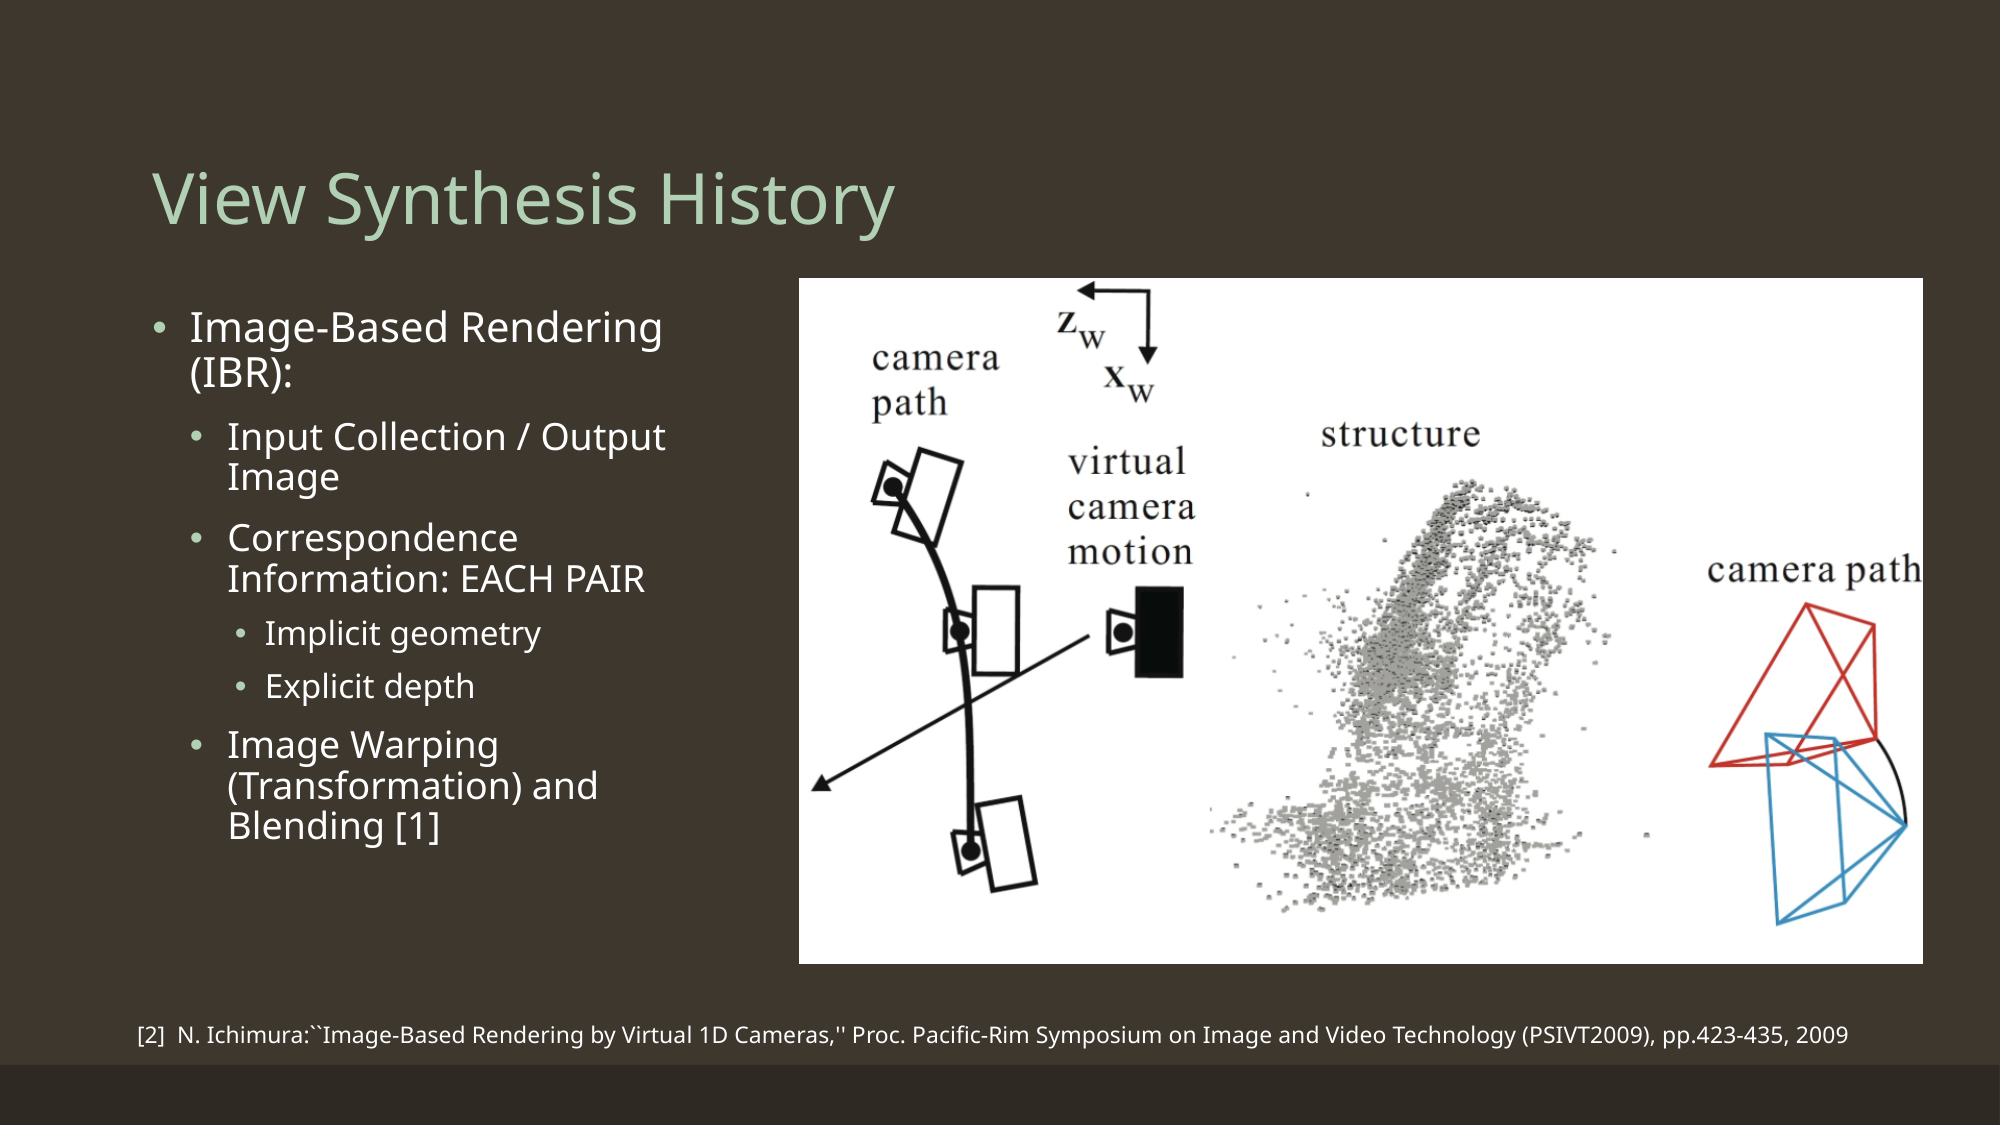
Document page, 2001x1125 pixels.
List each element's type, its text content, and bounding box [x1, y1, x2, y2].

picture [799, 278, 1923, 964]
text_box [2] N. Ichimura:``Image-Based Rendering by Virtual 1D Cameras,'' Proc. Pacific-Rim Symposium on Image and Video Technology (PSIVT2009), pp.423-435, 2009 [122, 1013, 1923, 1056]
list Image-Based Rendering (IBR): Input Collection / Output Image Correspondence Information: EACH PAIR Implicit geometry Explicit depth Image Warping (Transformation) and Blending [1] [137, 299, 729, 1013]
title View Synthesis History [137, 59, 1863, 248]
